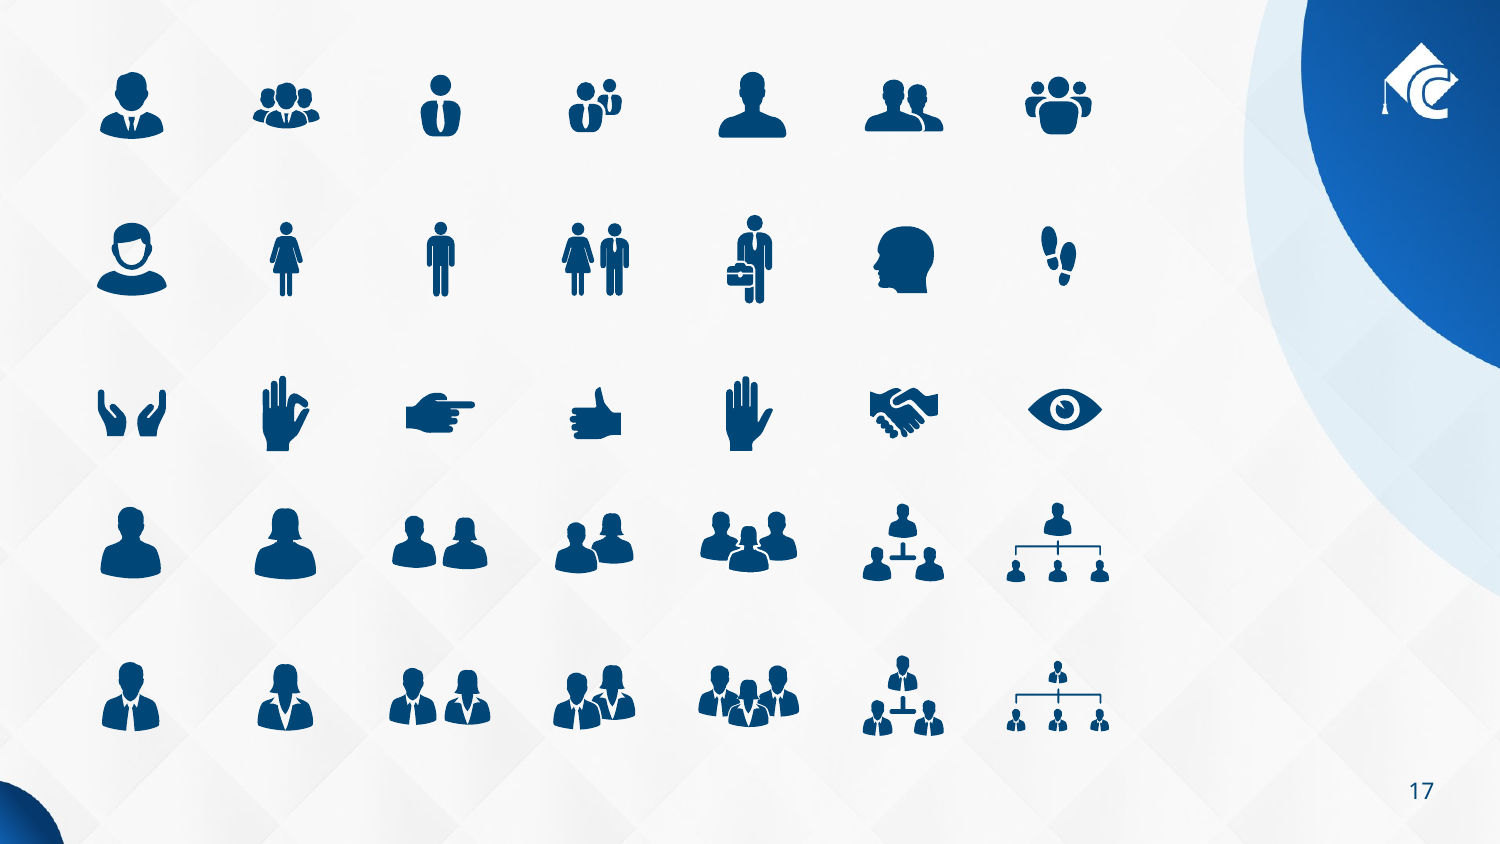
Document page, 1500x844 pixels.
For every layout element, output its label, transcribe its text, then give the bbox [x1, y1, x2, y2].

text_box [862, 502, 945, 582]
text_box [391, 514, 489, 570]
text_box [257, 660, 315, 732]
text_box [254, 508, 316, 580]
picture [0, 0, 1500, 844]
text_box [419, 74, 462, 137]
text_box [426, 221, 455, 297]
text_box [718, 71, 787, 138]
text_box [96, 222, 167, 296]
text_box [99, 71, 164, 140]
text_box [569, 387, 621, 440]
text_box [873, 226, 934, 294]
text_box [100, 506, 161, 579]
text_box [1040, 225, 1077, 294]
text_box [1006, 659, 1110, 732]
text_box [553, 661, 637, 730]
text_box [726, 214, 773, 304]
text_box [406, 392, 475, 433]
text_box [700, 510, 799, 575]
text_box [262, 375, 310, 452]
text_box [698, 664, 801, 728]
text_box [1027, 386, 1103, 433]
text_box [561, 222, 630, 297]
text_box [388, 666, 492, 726]
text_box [869, 386, 939, 439]
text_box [1024, 76, 1093, 135]
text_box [269, 221, 304, 297]
slide_number ‹#› [1357, 769, 1447, 815]
text_box [726, 376, 773, 451]
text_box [554, 510, 635, 574]
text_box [252, 82, 320, 129]
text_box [97, 389, 167, 437]
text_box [101, 660, 161, 732]
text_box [864, 79, 944, 132]
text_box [567, 78, 623, 133]
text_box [862, 654, 945, 737]
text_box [1006, 501, 1110, 583]
